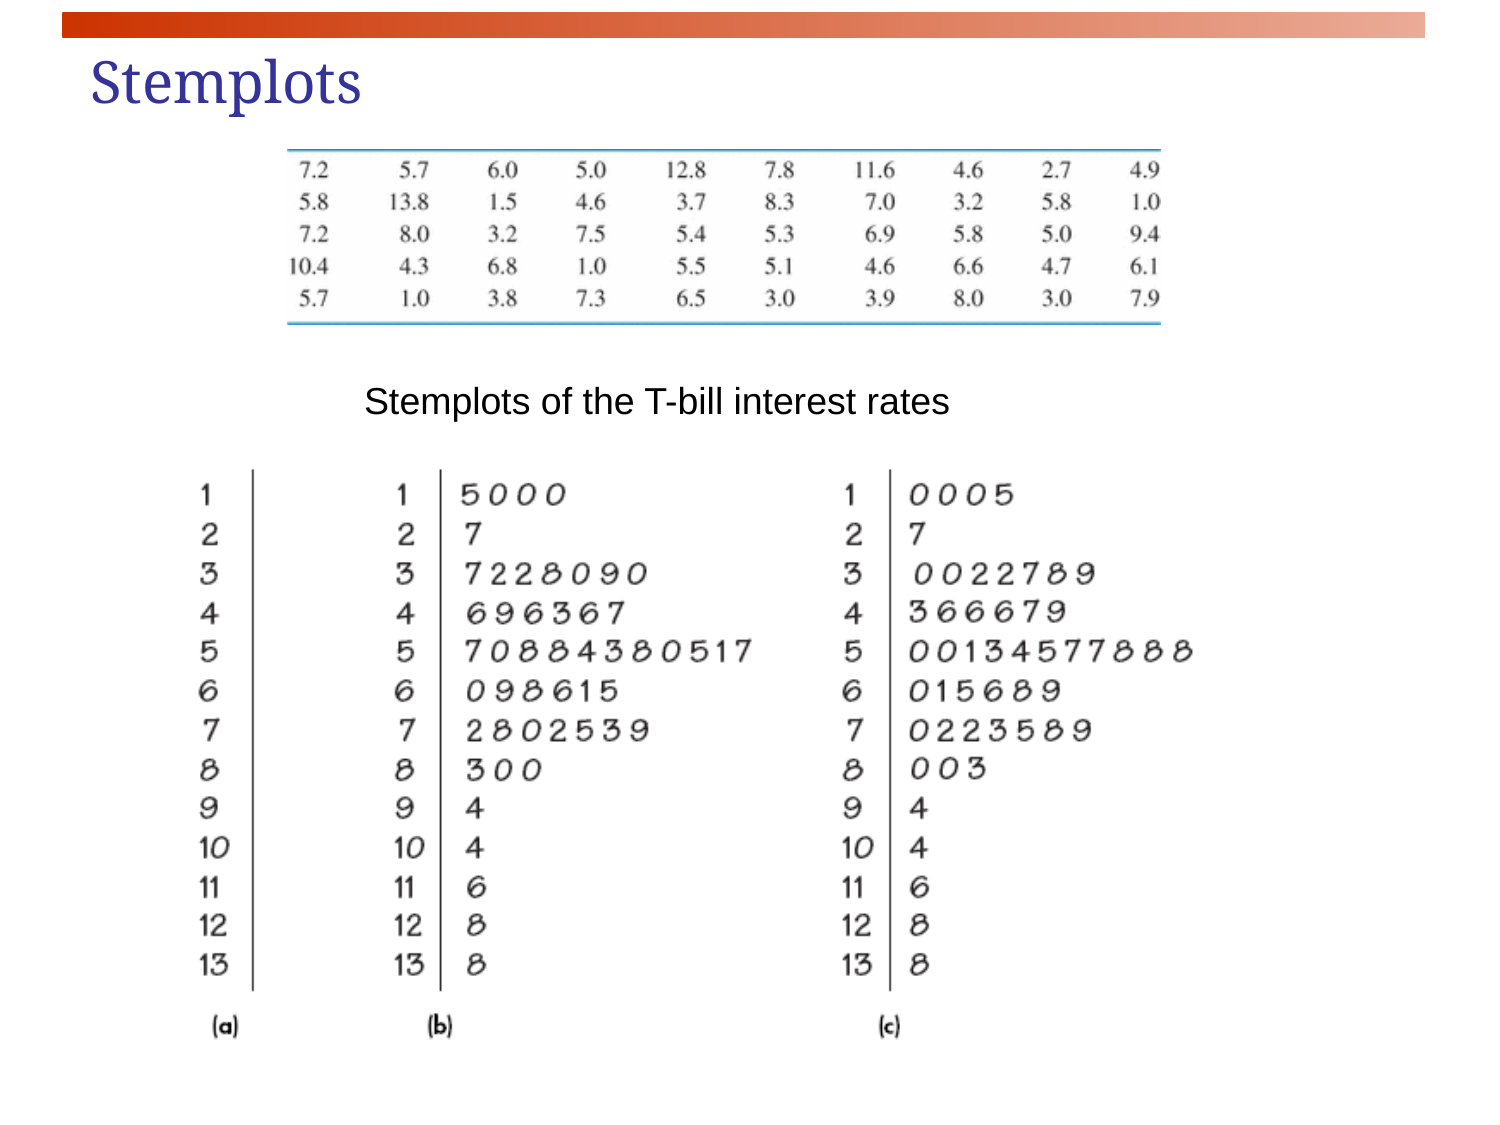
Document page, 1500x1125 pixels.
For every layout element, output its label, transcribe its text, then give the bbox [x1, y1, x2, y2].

picture [137, 437, 1253, 1051]
picture [287, 149, 1162, 326]
text_box Stemplots of the T-bill interest rates [187, 369, 1138, 430]
title Stemplots [75, 37, 1425, 163]
